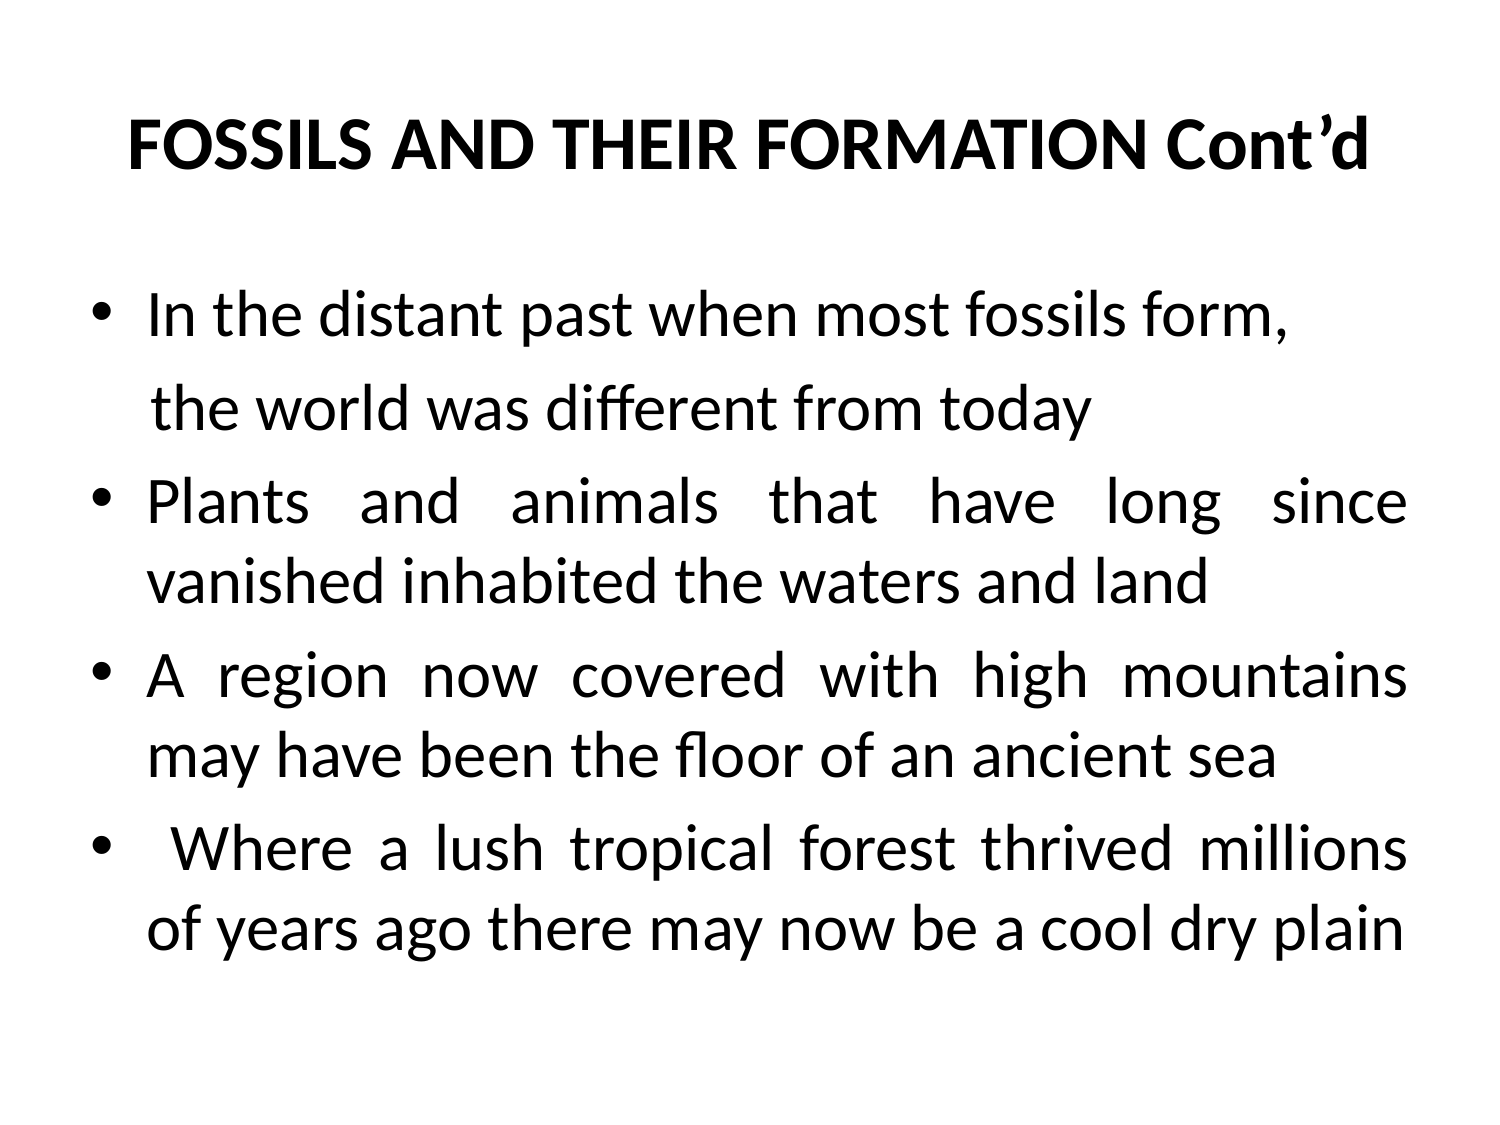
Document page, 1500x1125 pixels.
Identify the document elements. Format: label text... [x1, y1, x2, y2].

title FOSSILS AND THEIR FORMATION Cont’d [75, 45, 1425, 233]
list In the distant past when most fossils form, the world was different from today Plants and animals that have long since vanished inhabited the waters and land A region now covered with high mountains may have been the floor of an ancient sea Where a lush tropical forest thrived millions of years ago there may now be a cool dry plain [75, 262, 1425, 1005]
